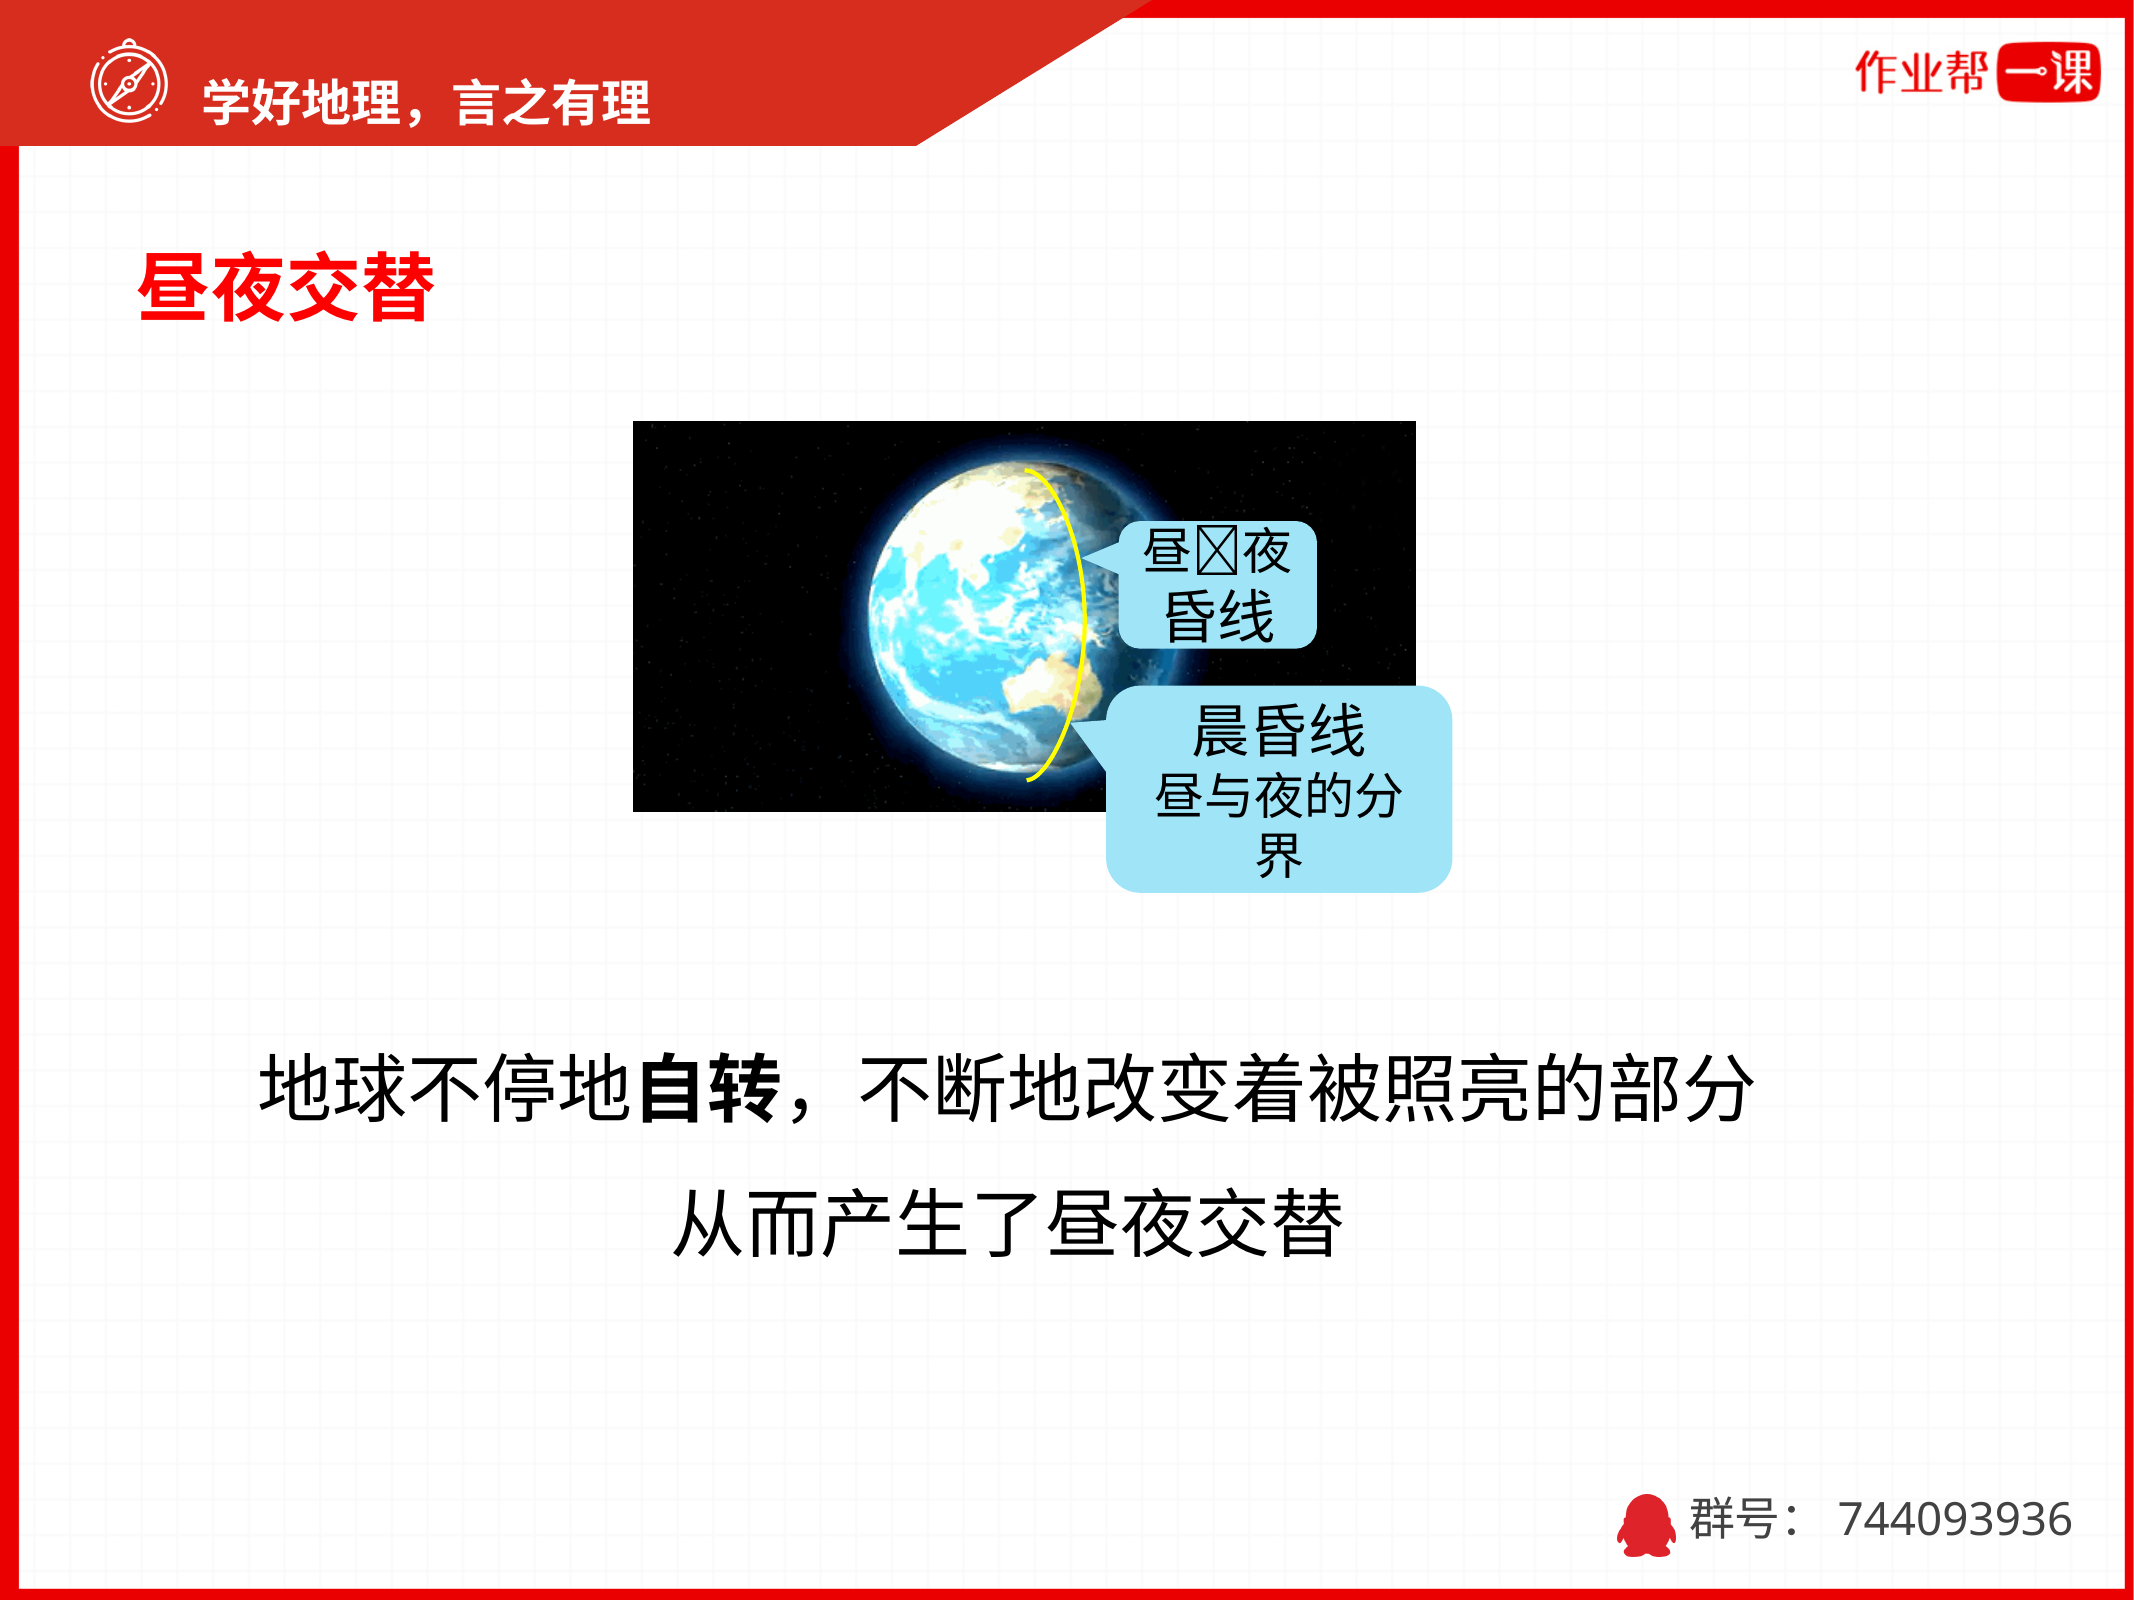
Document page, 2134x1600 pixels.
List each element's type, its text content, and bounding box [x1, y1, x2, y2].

text_box 昼夜交替 [121, 232, 984, 338]
text_box 晨昏线 昼与夜的分界 [1106, 685, 1453, 893]
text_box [1018, 547, 1112, 701]
picture [0, 0, 2134, 1600]
text_box 地球不停地自转，不断地改变着被照亮的部分 从而产生了昼夜交替 [242, 988, 1773, 1274]
picture [90, 38, 168, 123]
